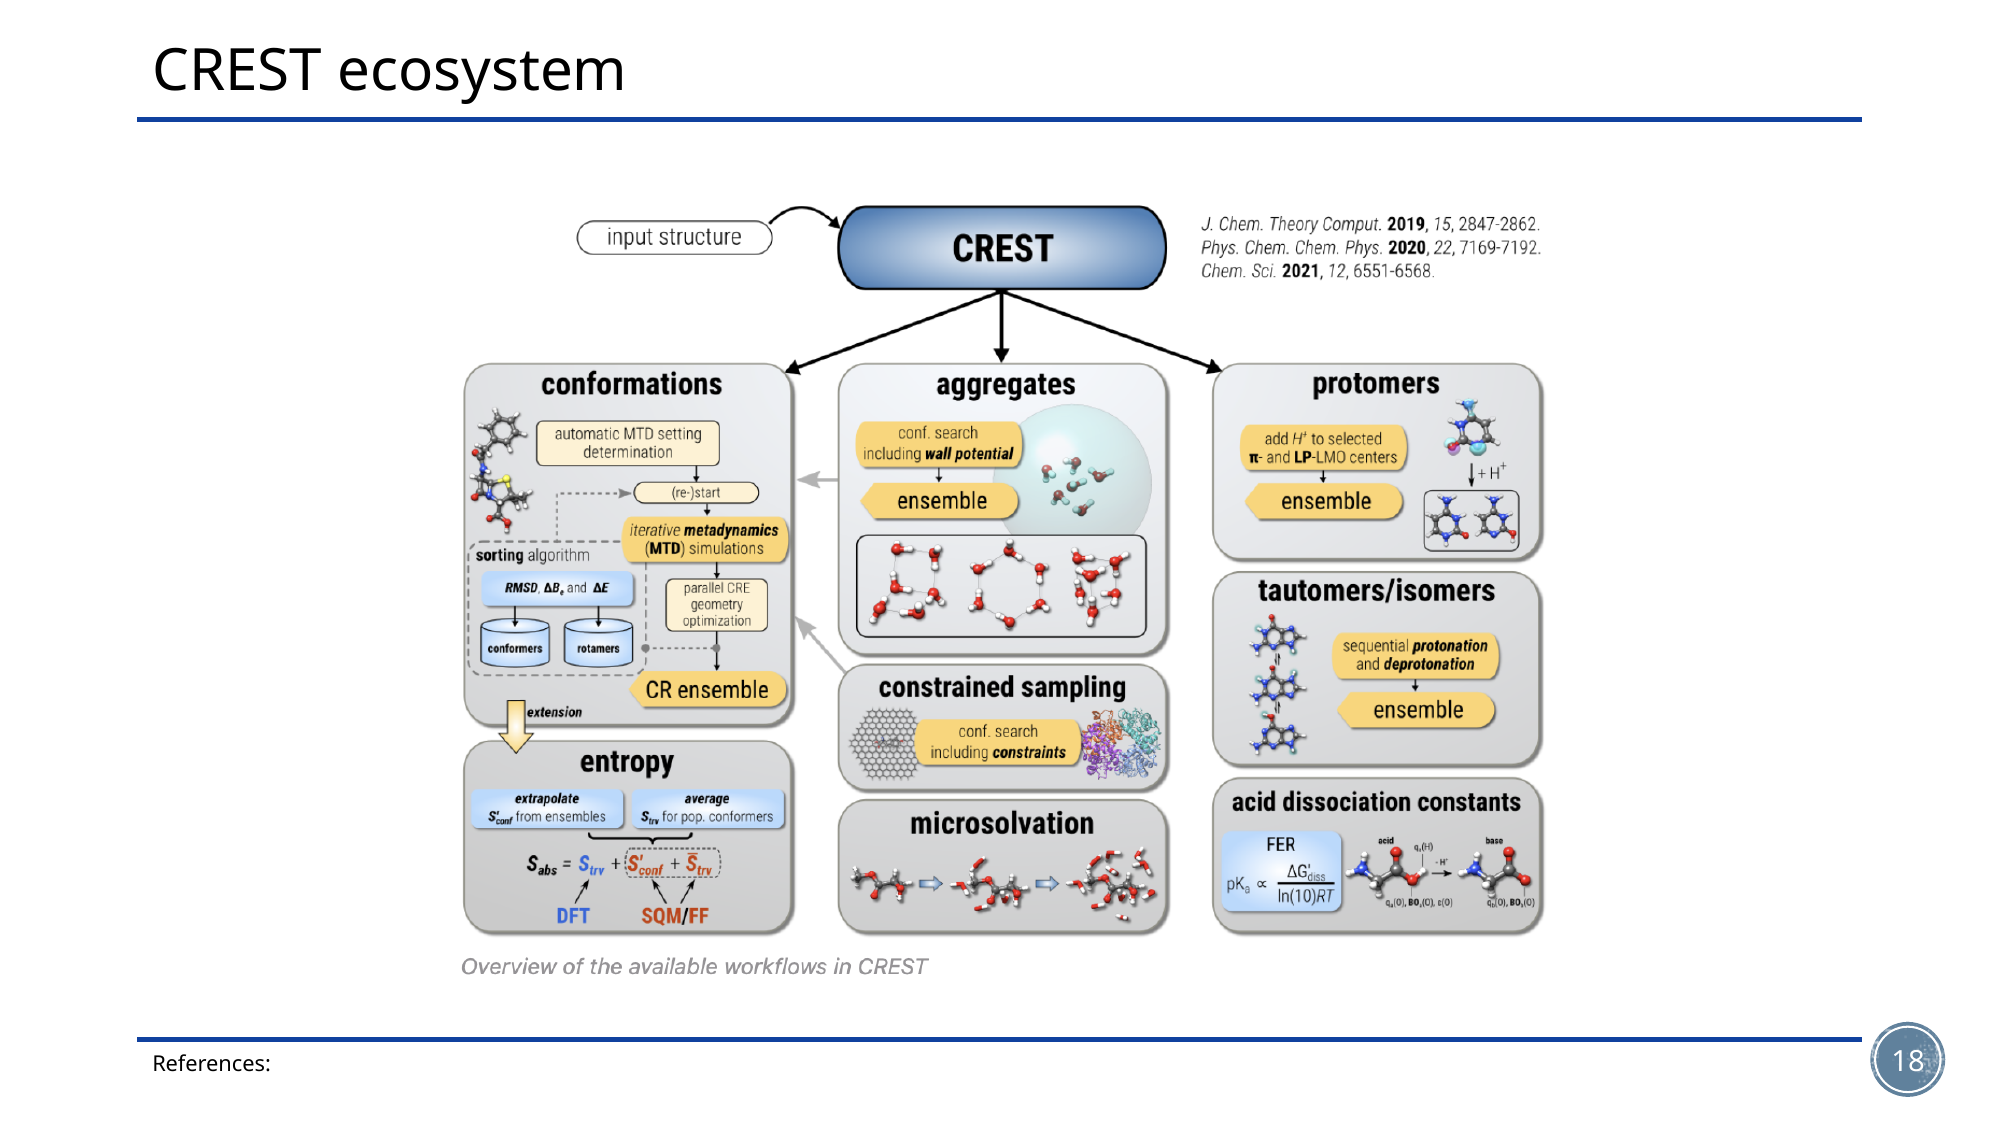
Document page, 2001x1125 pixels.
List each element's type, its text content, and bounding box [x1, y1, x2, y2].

title CREST ecosystem [137, 33, 1863, 111]
picture [448, 189, 1552, 982]
slide_number 18 [1865, 1031, 1952, 1092]
slide_number References: [137, 1042, 1552, 1125]
